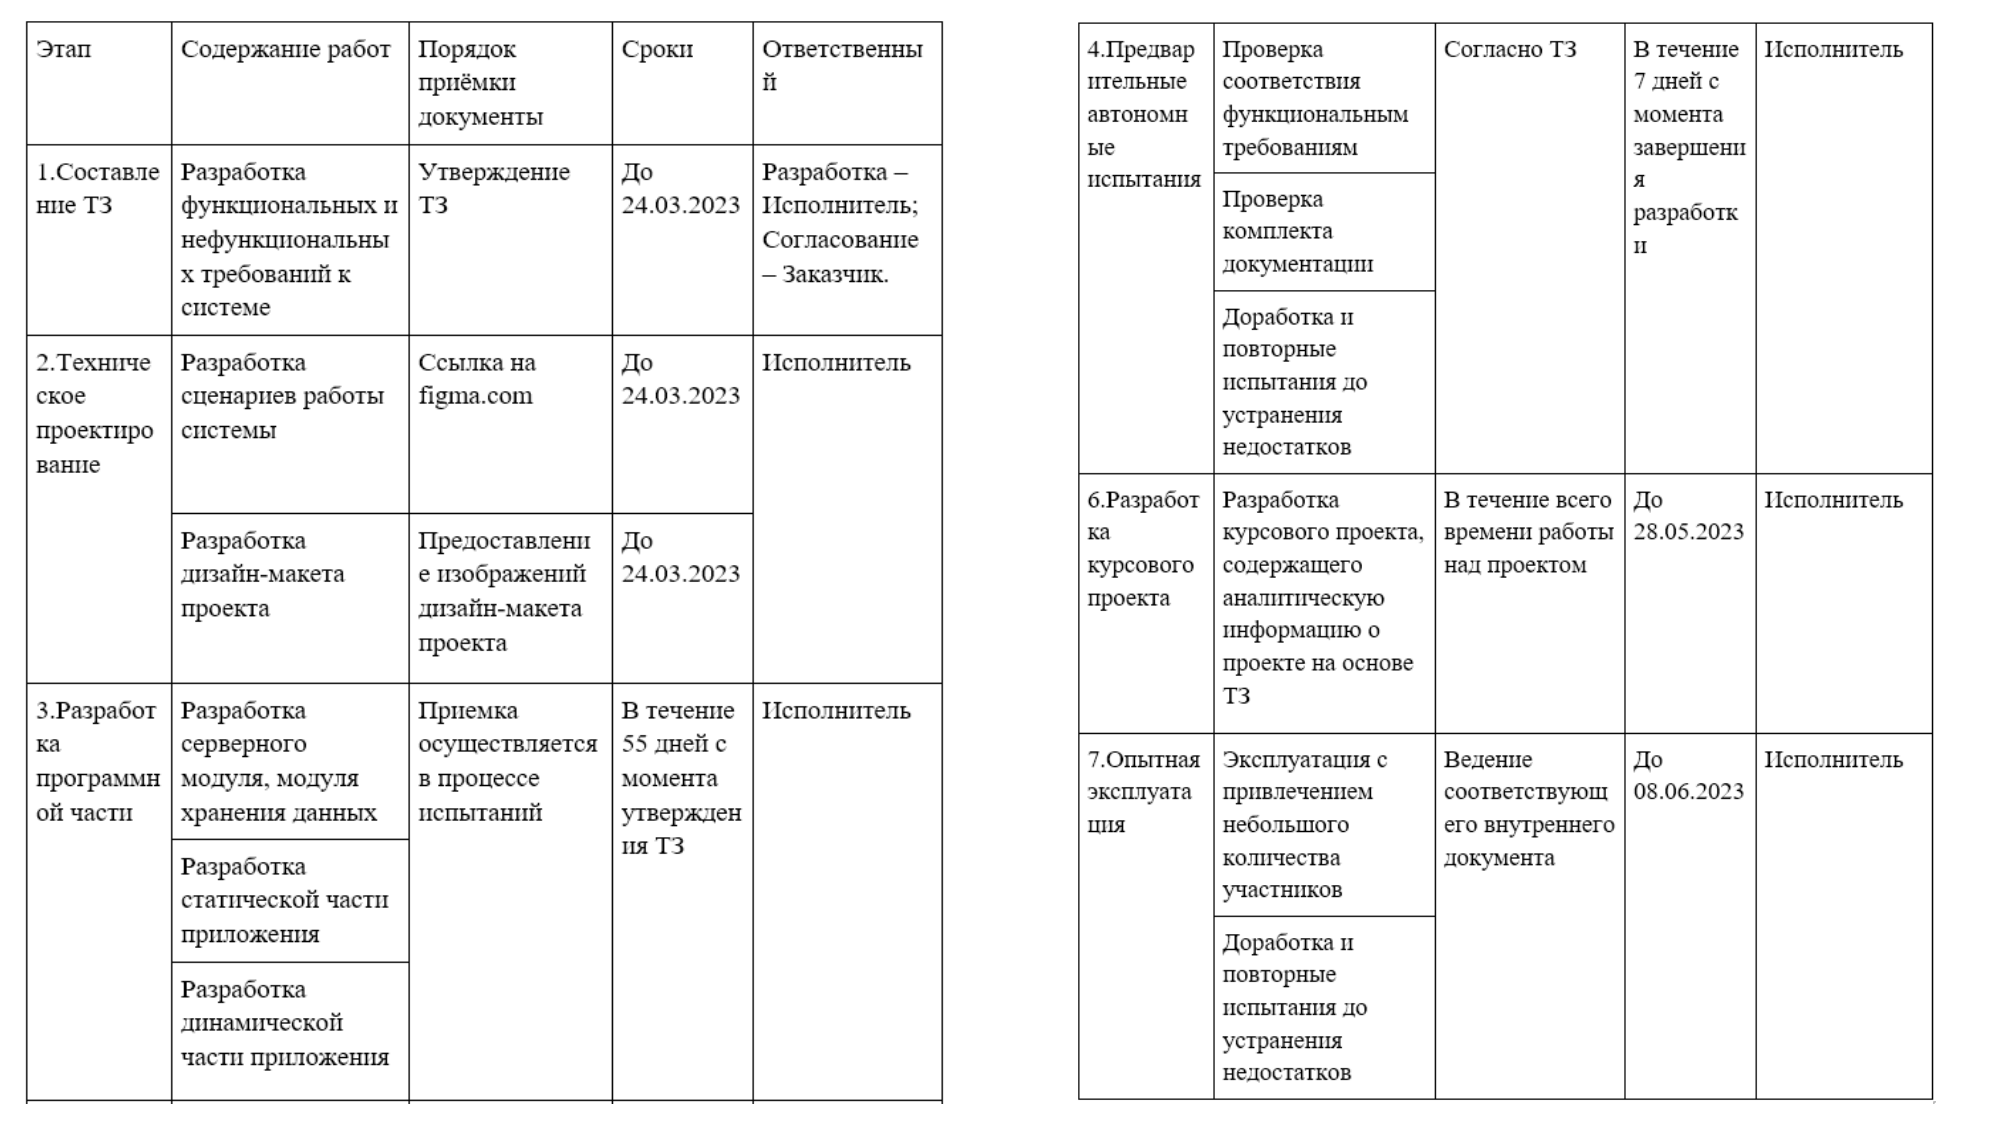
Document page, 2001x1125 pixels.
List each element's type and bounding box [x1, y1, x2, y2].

picture [22, 20, 946, 1104]
picture [1077, 20, 1936, 1104]
